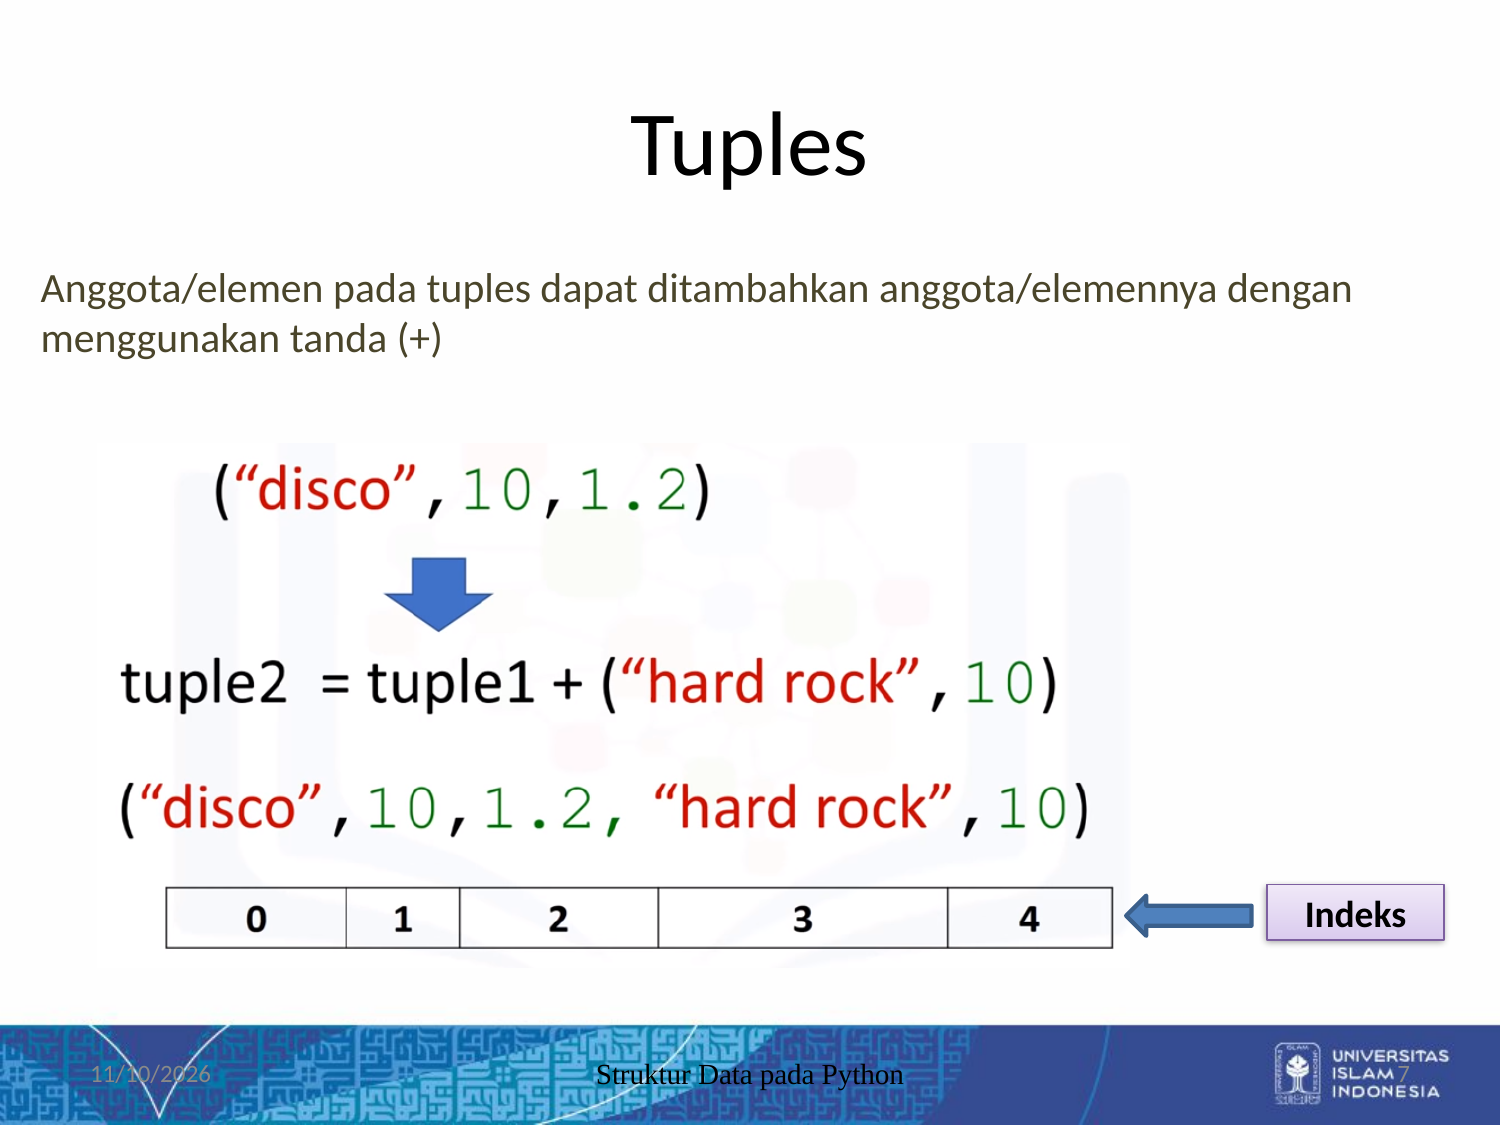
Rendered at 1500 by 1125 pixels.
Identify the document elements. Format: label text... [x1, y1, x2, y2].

slide_number 7 [1074, 1042, 1425, 1103]
text_box Indeks [1266, 884, 1445, 941]
text_box Anggota/elemen pada tuples dapat ditambahkan anggota/elemennya dengan menggunakan tanda (+) [25, 241, 1472, 381]
picture [0, 0, 1500, 1125]
footer Struktur Data pada Python [512, 1042, 988, 1103]
title Tuples [75, 45, 1425, 233]
text_box [1136, 893, 1254, 938]
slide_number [75, 1042, 425, 1103]
